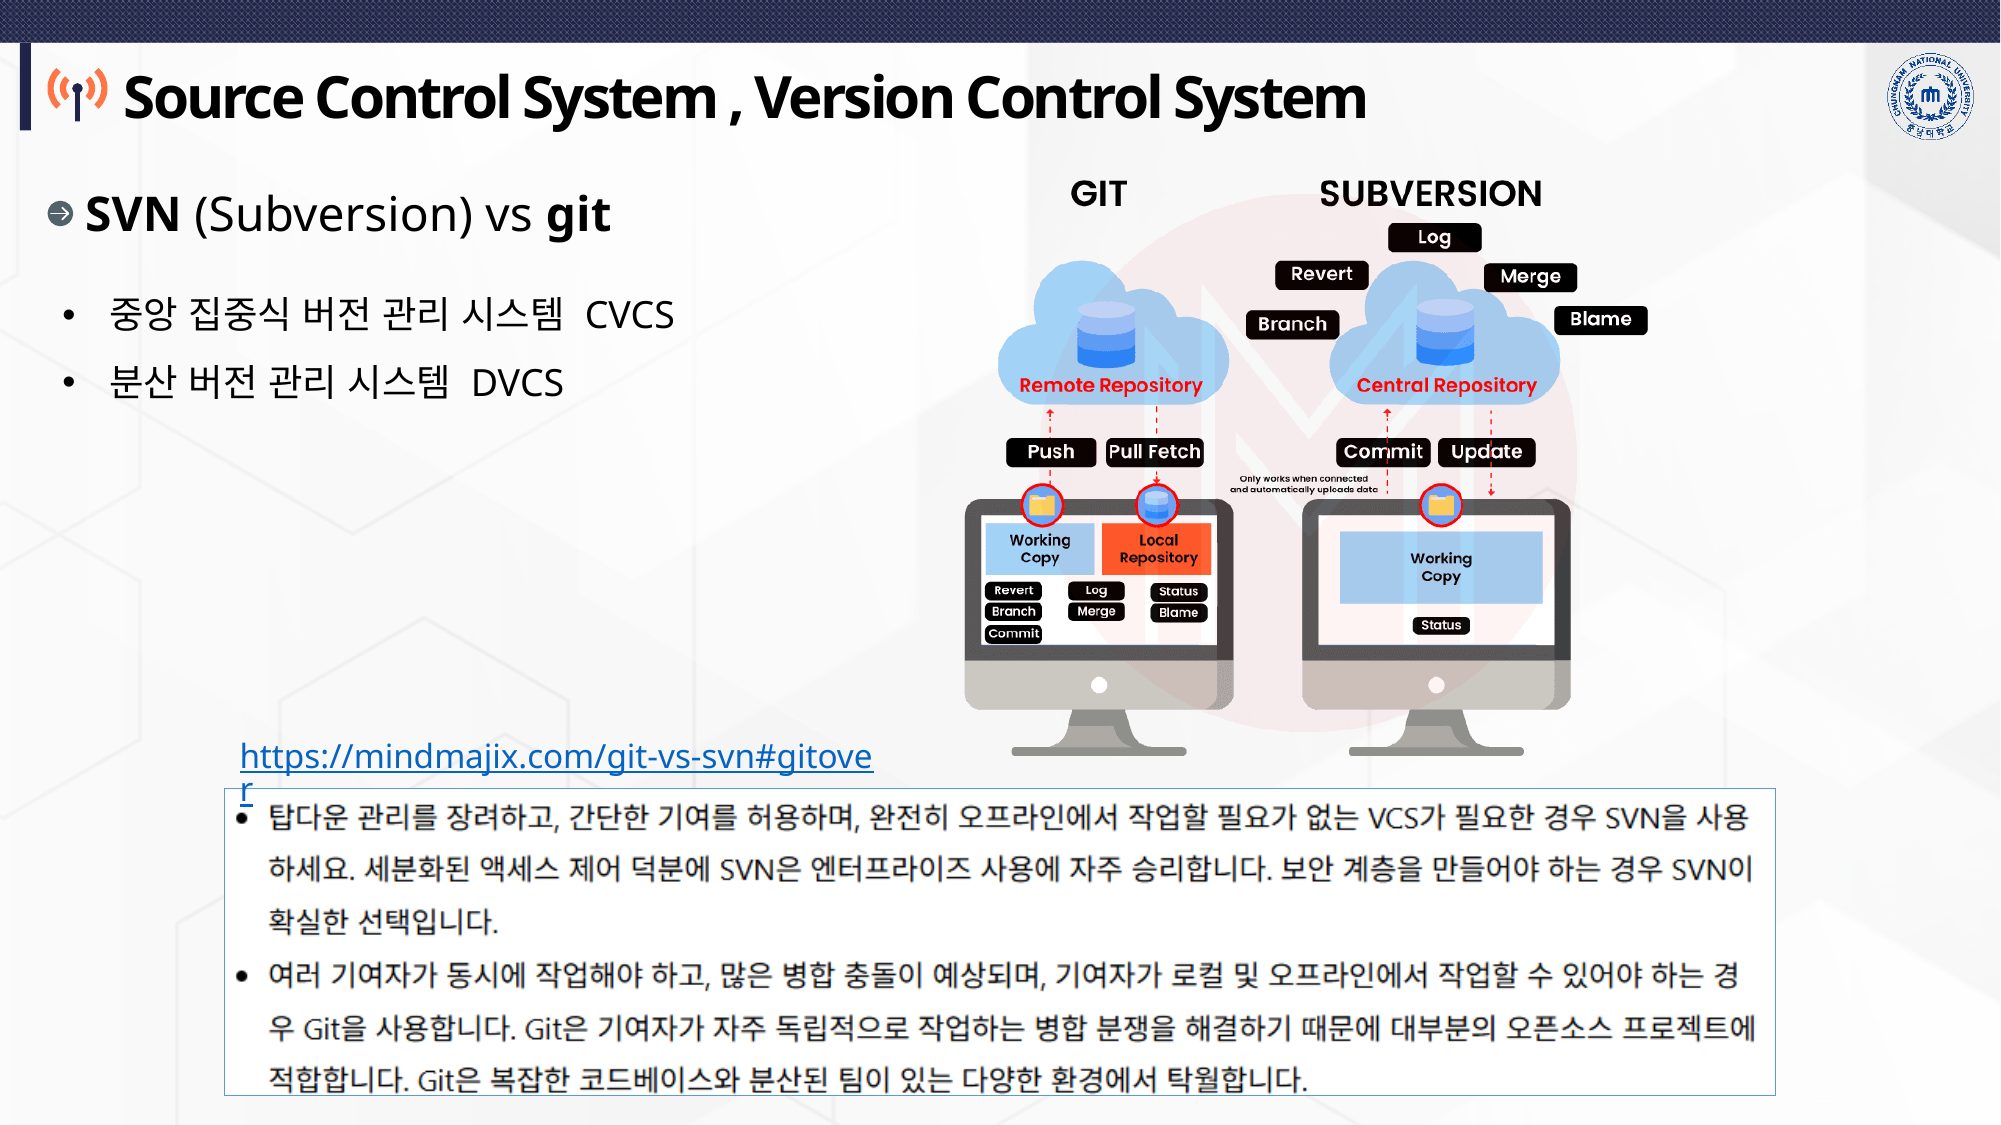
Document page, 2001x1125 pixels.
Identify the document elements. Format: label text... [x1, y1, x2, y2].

text_box 중앙 집중식 버전 관리 시스템 CVCS 분산 버전 관리 시스템 DVCS [47, 261, 742, 412]
text_box https://mindmajix.com/git-vs-svn#gitover [224, 727, 894, 788]
text_box [19, 42, 32, 131]
picture [0, 0, 2001, 1125]
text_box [47, 175, 704, 250]
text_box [47, 59, 1597, 131]
